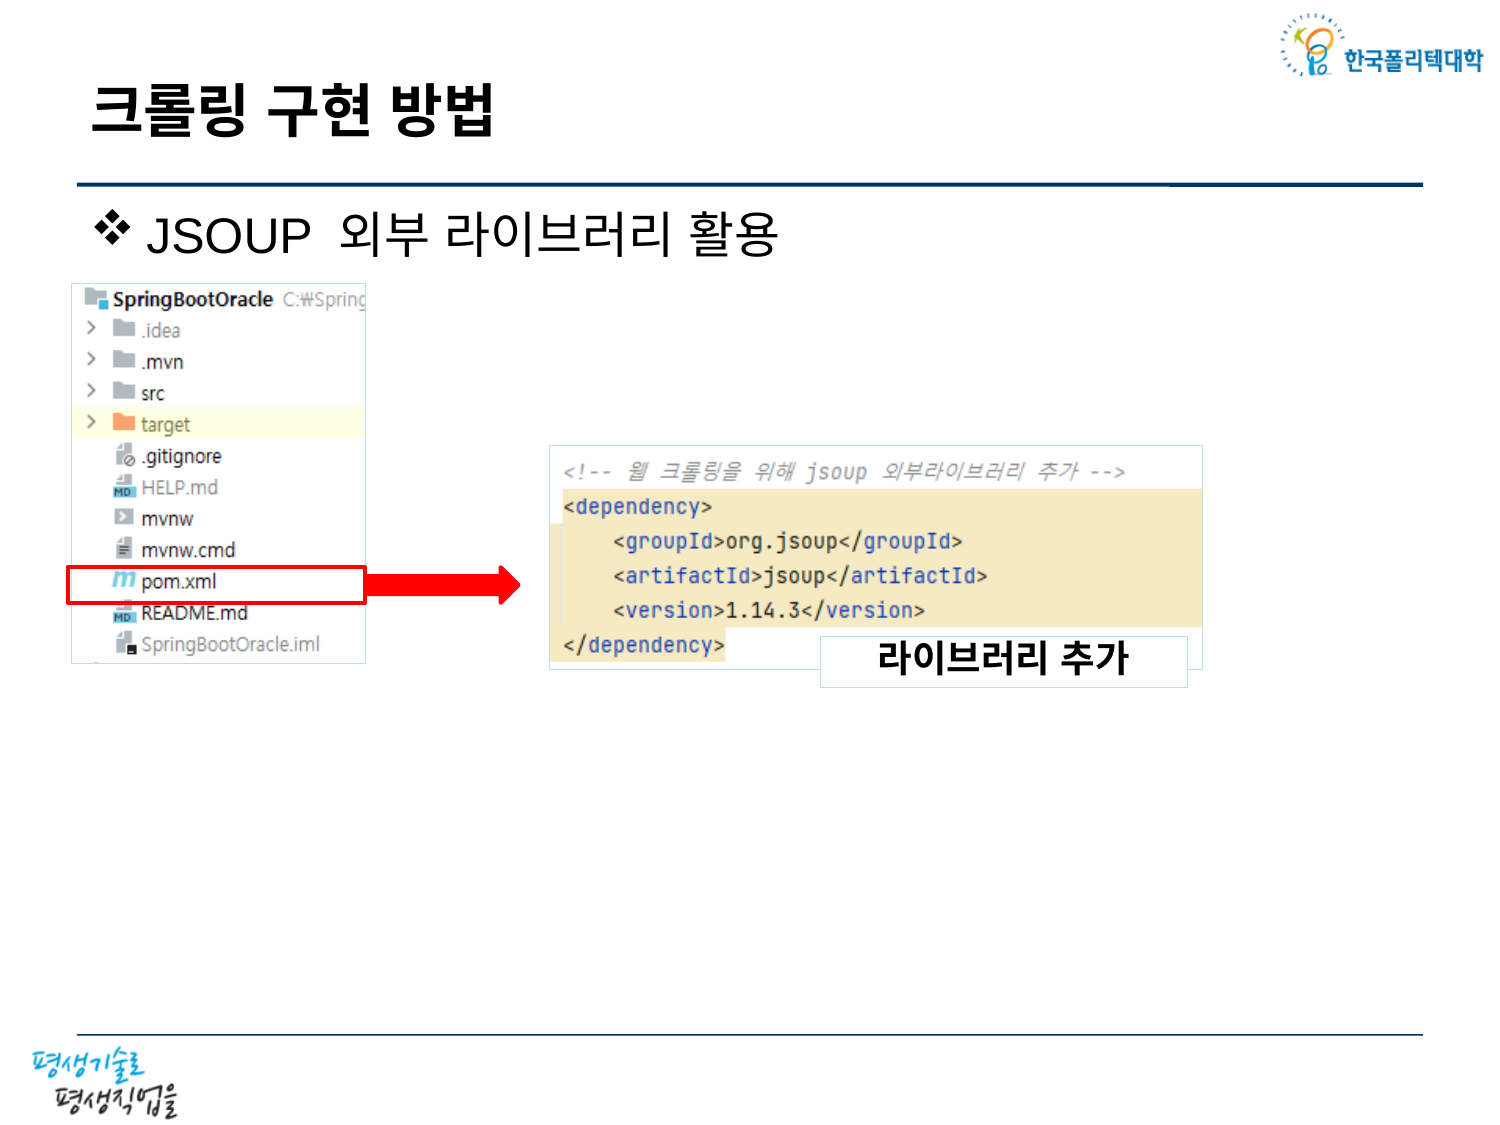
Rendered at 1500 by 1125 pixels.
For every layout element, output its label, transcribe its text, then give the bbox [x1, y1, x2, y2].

title 크롤링 구현 방법 [74, 44, 1426, 173]
picture [71, 283, 366, 664]
picture [1275, 6, 1489, 84]
text_box [371, 565, 521, 605]
picture [548, 445, 1203, 670]
list JSOUP 외부 라이브러리 활용 [74, 196, 1424, 1006]
text_box 라이브러리 추가 [820, 679, 1188, 688]
picture [17, 1039, 226, 1122]
